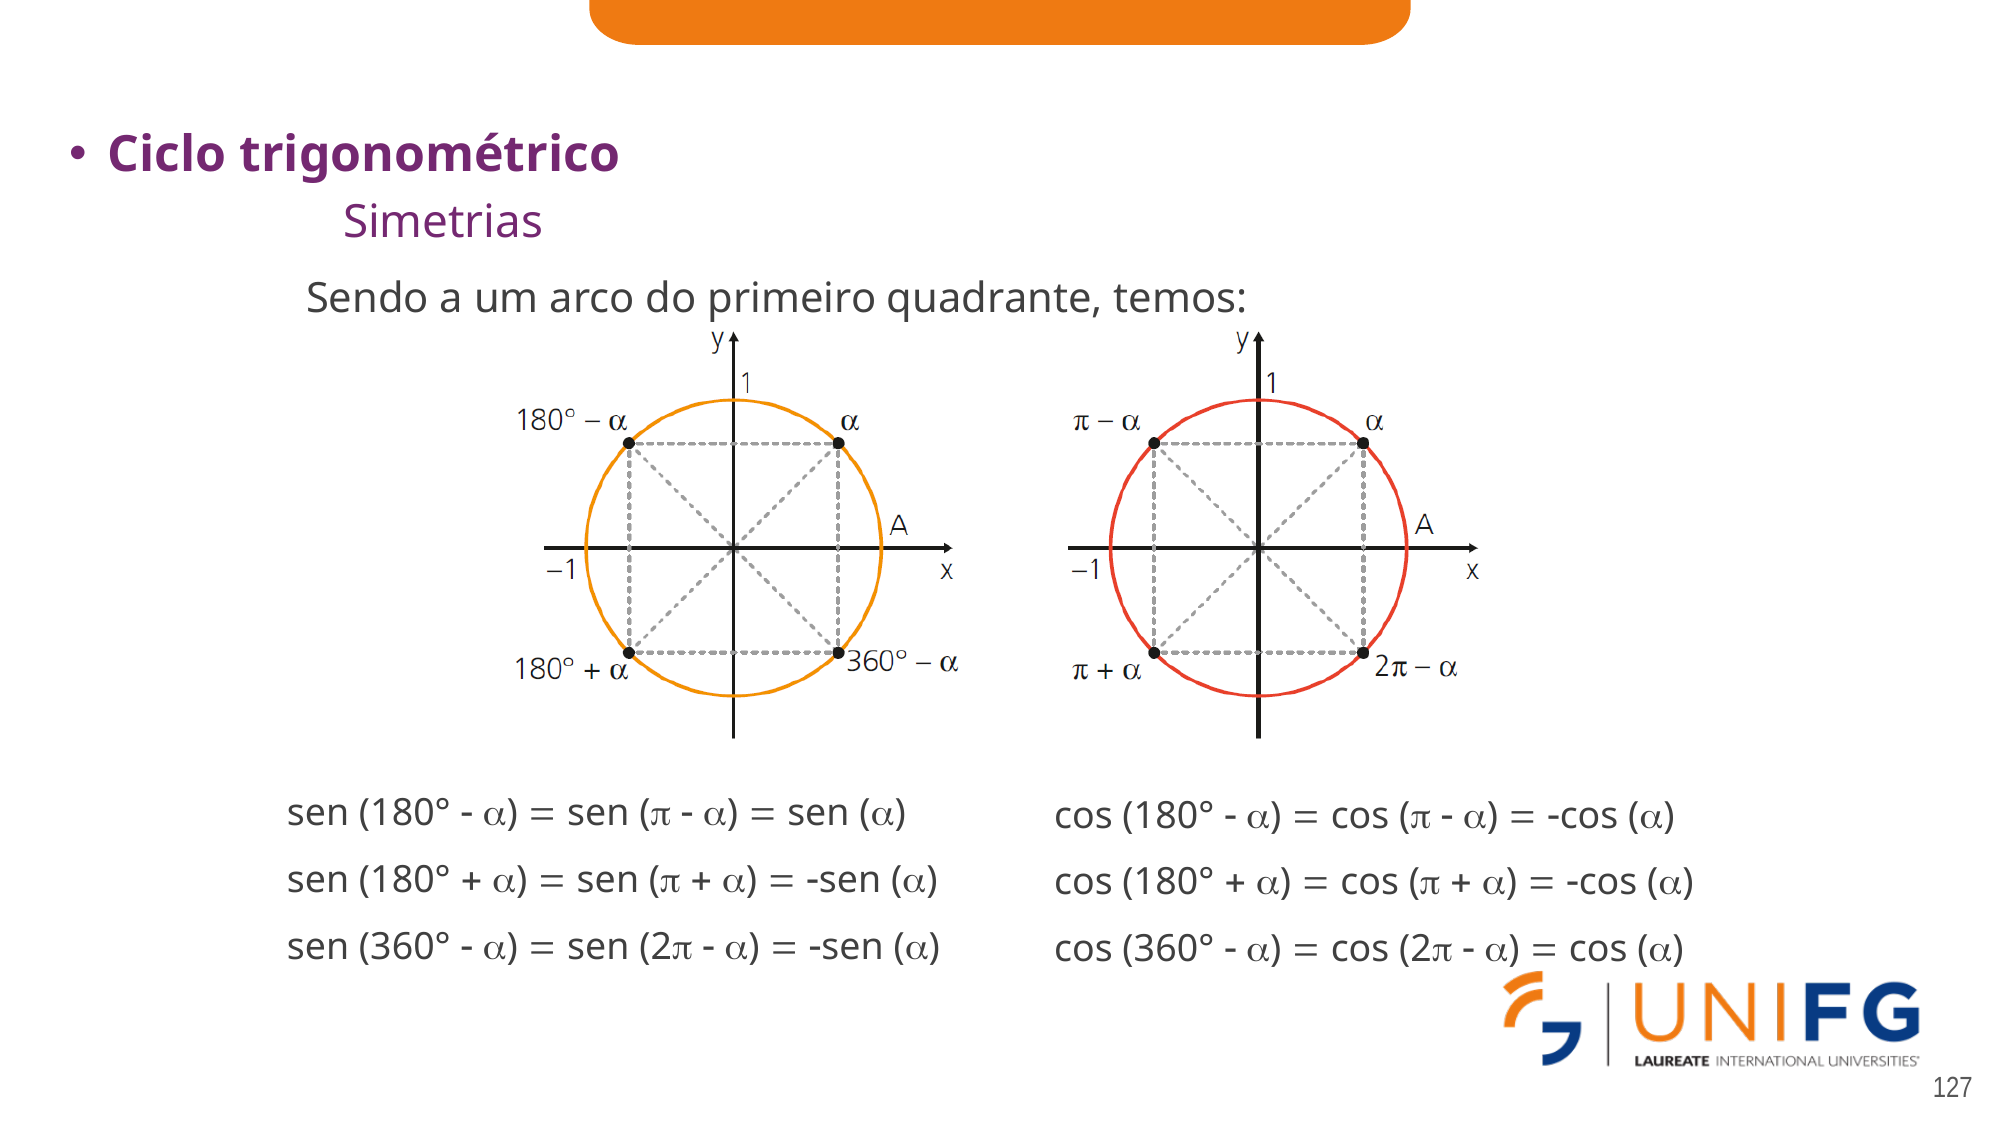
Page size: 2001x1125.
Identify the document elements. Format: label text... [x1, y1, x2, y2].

list Ciclo trigonométrico [55, 120, 1945, 1019]
text_box sen (180°  )  sen (  )  sen () sen (180°  )  sen (  )  sen () sen (360°  )  sen (2  )  sen () [272, 759, 985, 974]
text_box Sendo a um arco do primeiro quadrante, temos: [291, 263, 1375, 328]
picture [1494, 1019, 1928, 1074]
text_box cos (180°  )  cos (  )  cos () cos (180°  )  cos (  )  cos () cos (360°  )  cos (2  )  cos () [1039, 761, 1728, 977]
text_box Simetrias [328, 184, 1483, 255]
picture [516, 328, 1484, 739]
